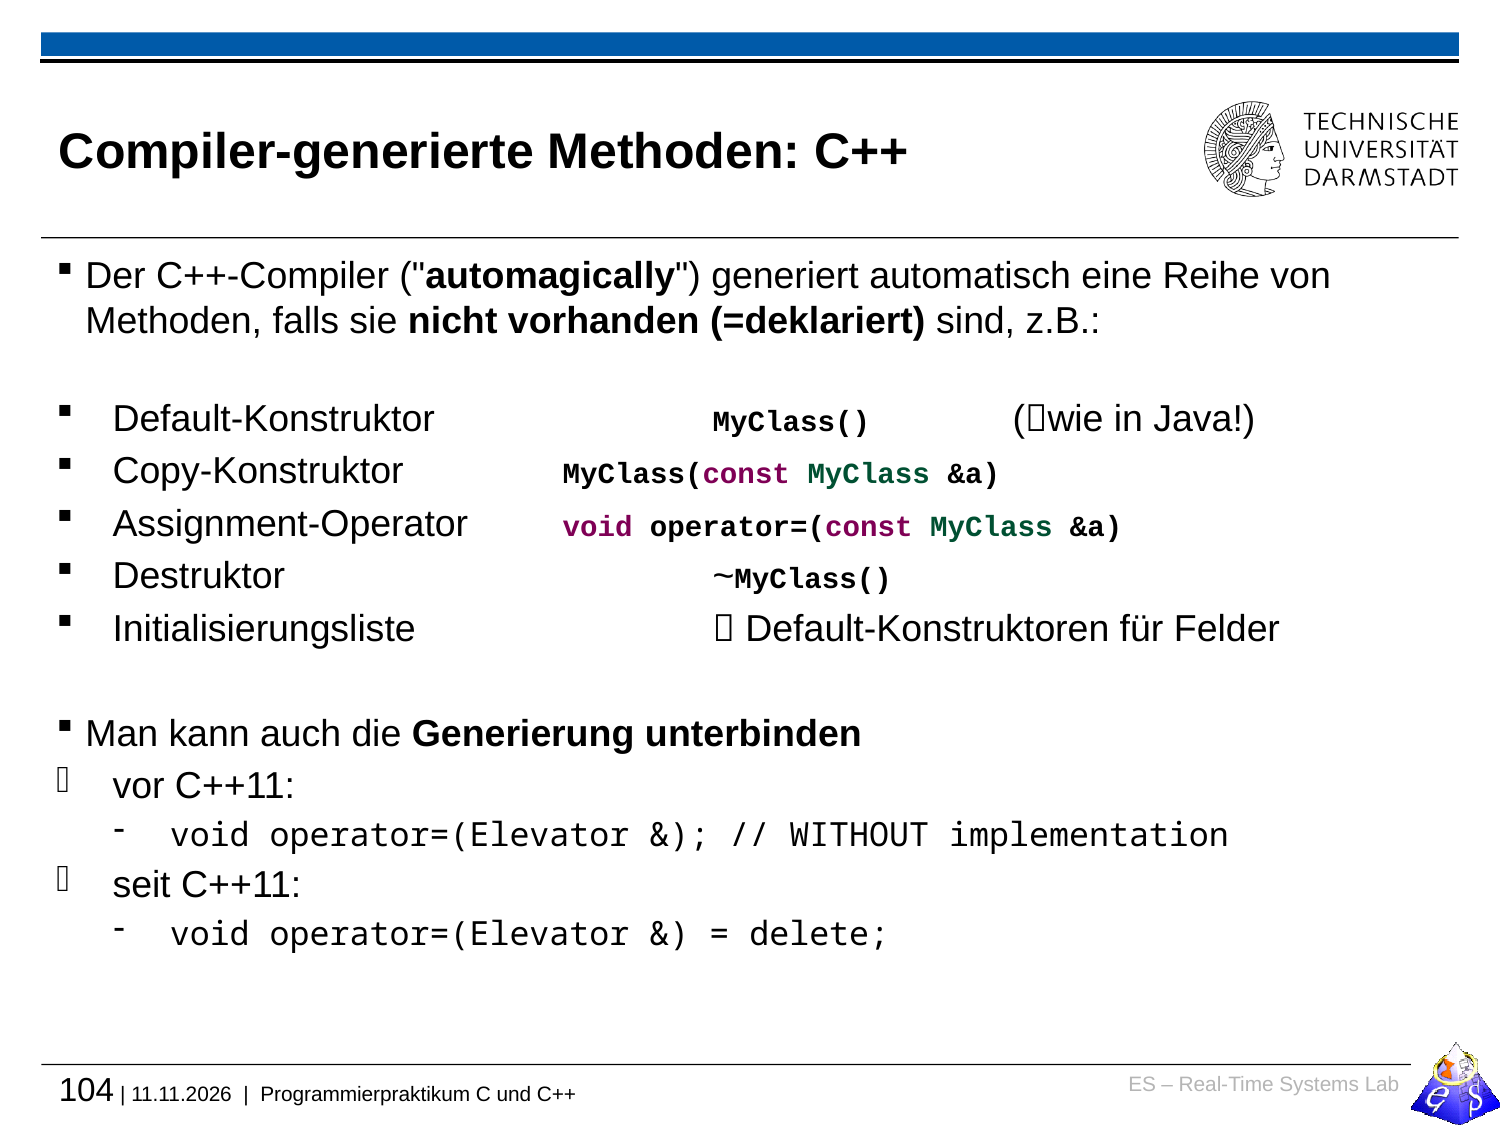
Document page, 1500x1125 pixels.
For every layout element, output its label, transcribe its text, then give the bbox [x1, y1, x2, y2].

picture [1187, 84, 1483, 214]
picture [1411, 1041, 1500, 1125]
title Compiler-generierte Methoden: C++ [58, 80, 1187, 218]
list Der C++-Compiler ("automagically") generiert automatisch eine Reihe von Methoden, falls sie nicht vorhanden (=deklariert) sind, z.B.: Default-Konstruktor MyClass() (wie in Java!) Copy-Konstruktor MyClass(const MyClass &a) Assignment-Operator void operator=(const MyClass &a) Destruktor ~MyClass() Initialisierungsliste  Default-Konstruktoren für Felder Man kann auch die Generierung unterbinden vor C++11: void operator=(Elevator &); // WITHOUT implementation seit C++11: void operator=(Elevator &) = delete; [41, 243, 1459, 1059]
